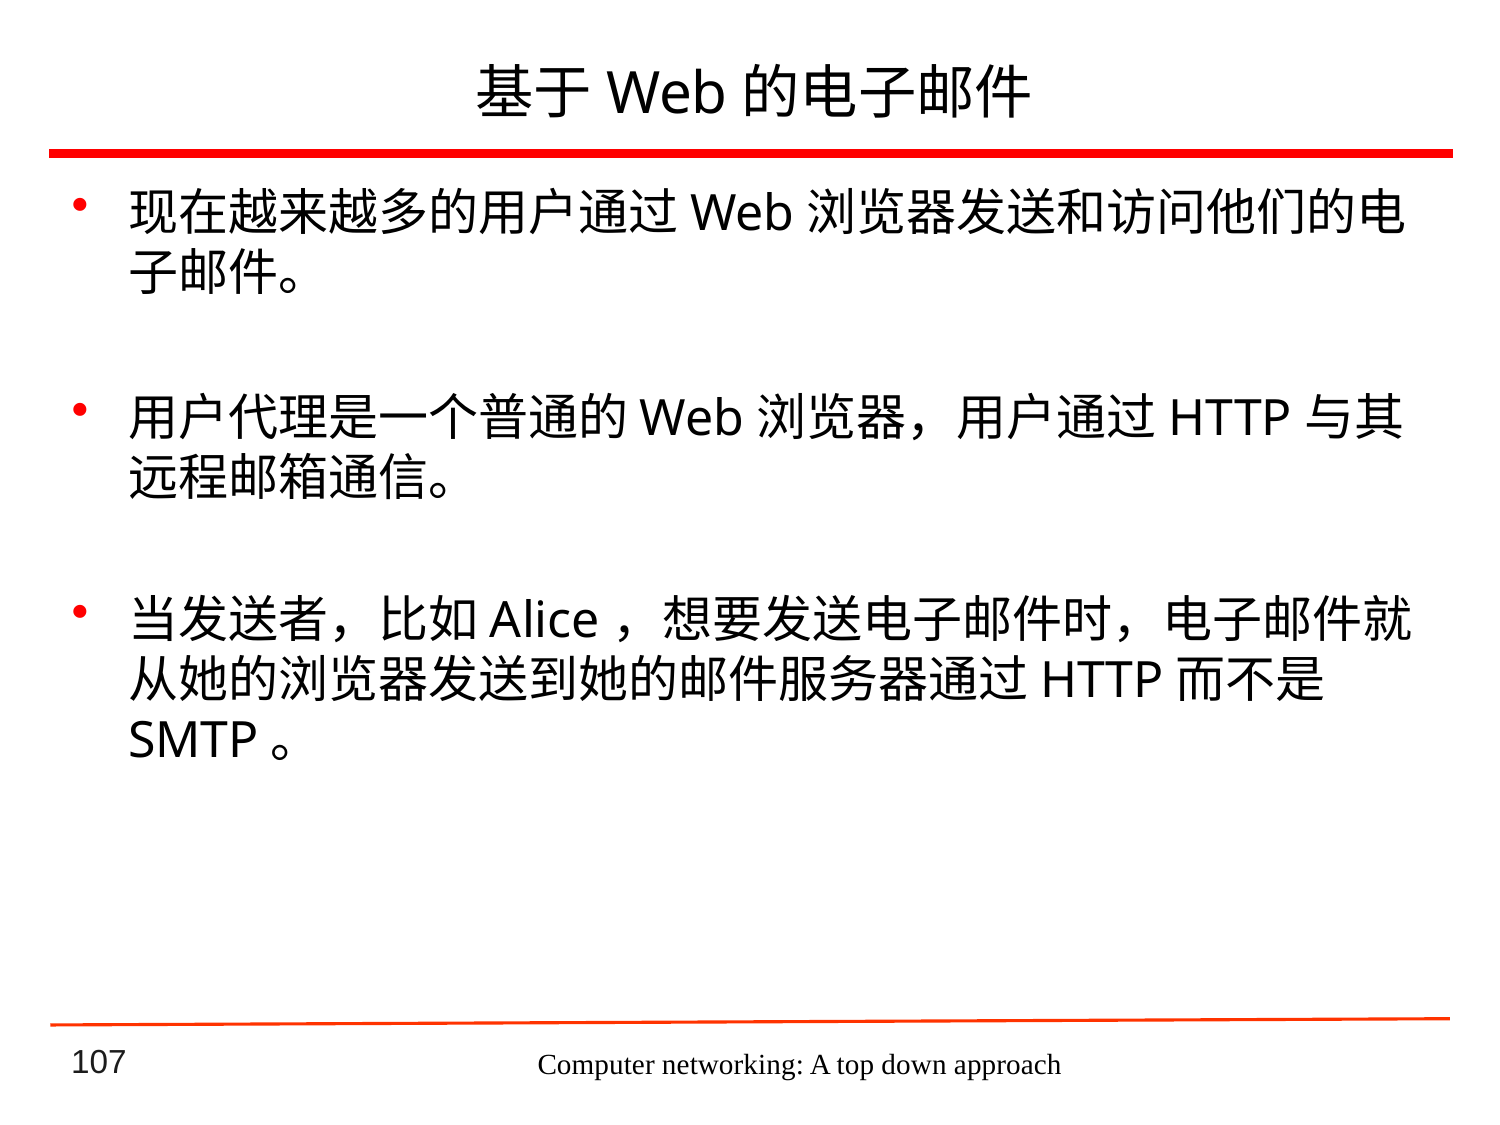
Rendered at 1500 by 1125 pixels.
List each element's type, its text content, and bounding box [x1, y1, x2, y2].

footer Computer networking: A top down approach [512, 1037, 1088, 1089]
list 现在越来越多的用户通过Web浏览器发送和访问他们的电子邮件。 用户代理是一个普通的Web浏览器，用户通过HTTP与其远程邮箱通信。 当发送者，比如Alice，想要发送电子邮件时，电子邮件就从她的浏览器发送到她的邮件服务器通过HTTP而不是SMTP。 [56, 172, 1449, 1017]
title 基于Web的电子邮件 [52, 37, 1457, 143]
